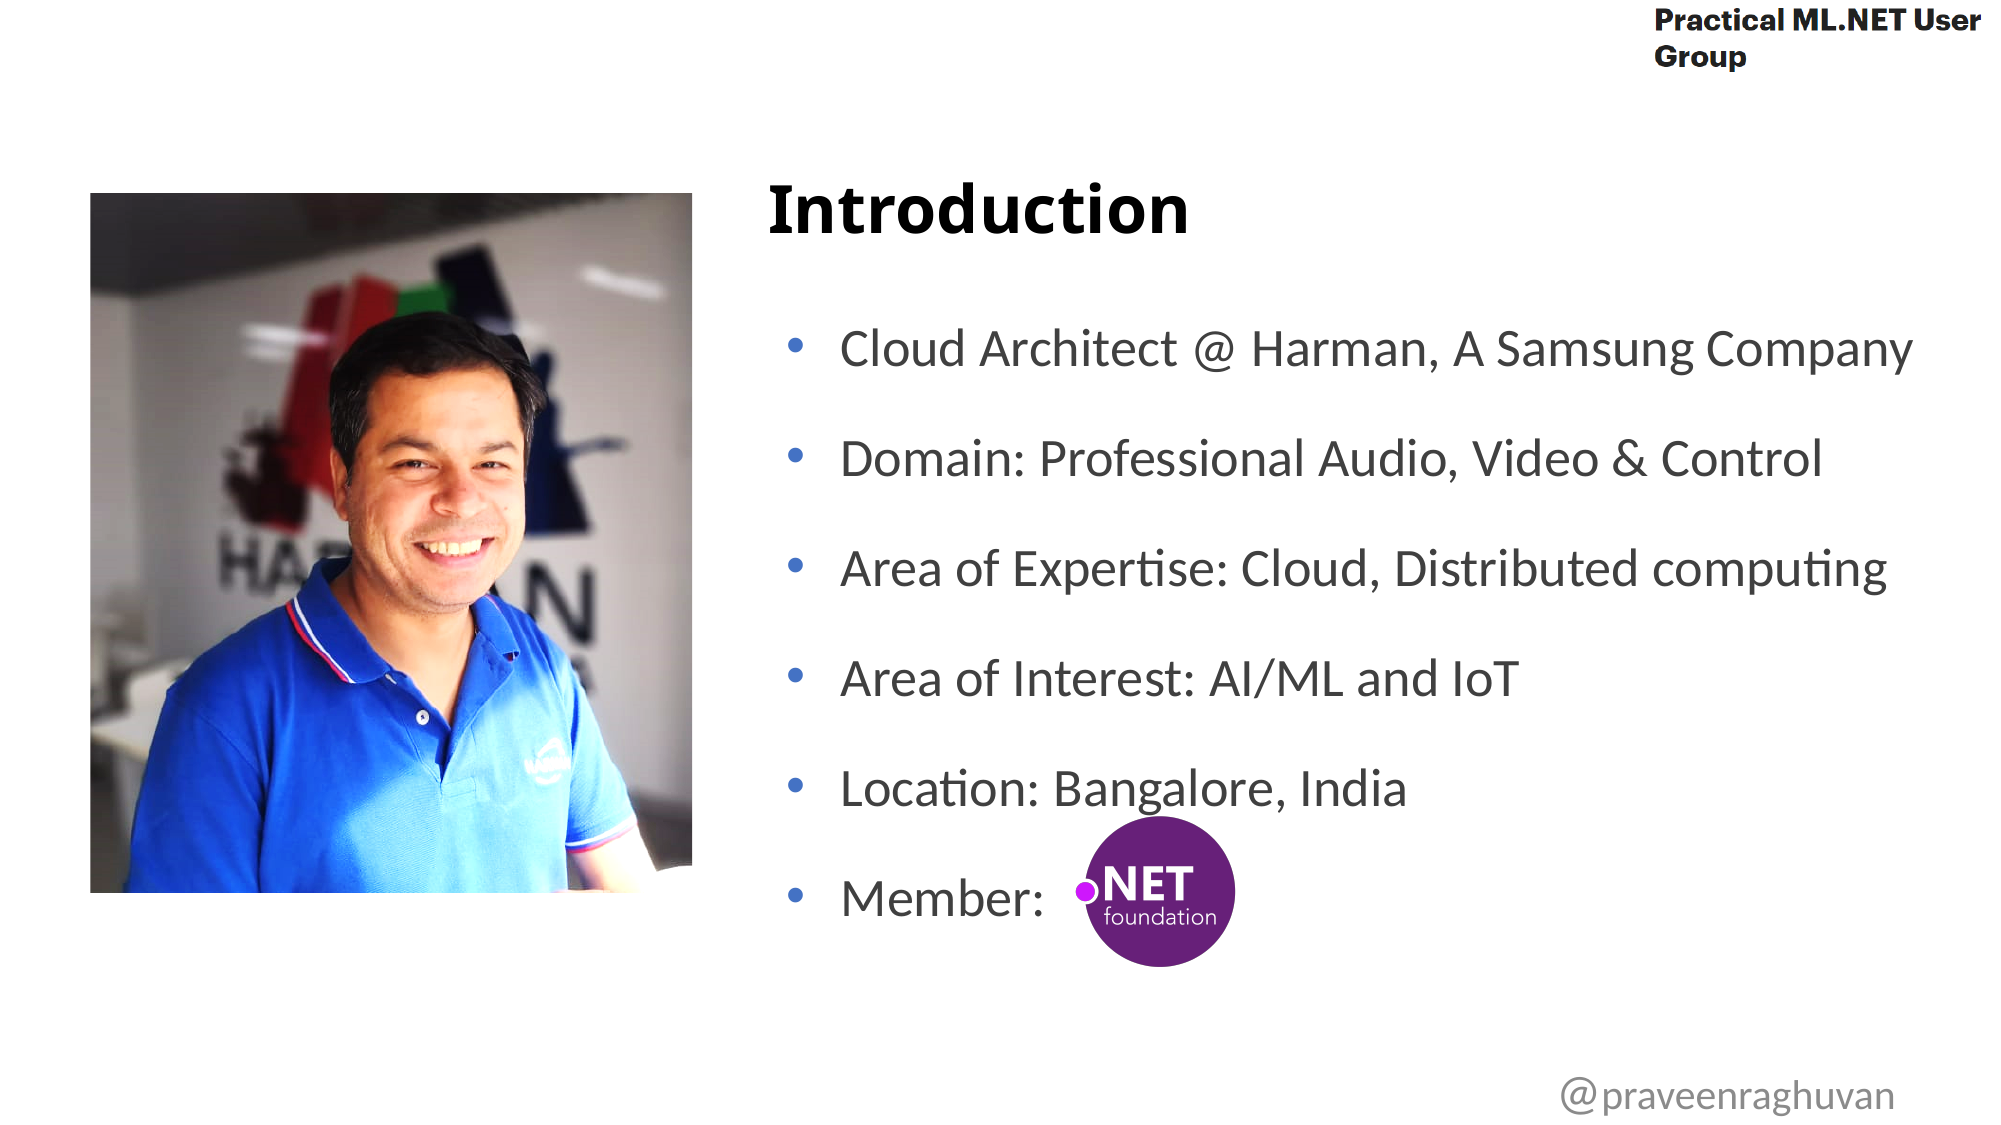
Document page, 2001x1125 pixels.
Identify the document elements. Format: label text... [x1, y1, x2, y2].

text_box Cloud Architect @ Harman, A Samsung Company Domain: Professional Audio, Video & Control Area of Expertise: Cloud, Distributed computing Area of Interest: AI/ML and IoT Location: Bangalore, India Member: [753, 272, 1970, 1016]
footer @praveenraghuvan [1469, 1059, 1984, 1120]
title Introduction [753, 160, 1279, 256]
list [90, 193, 693, 893]
picture [1074, 811, 1236, 973]
picture [1640, 0, 2000, 85]
